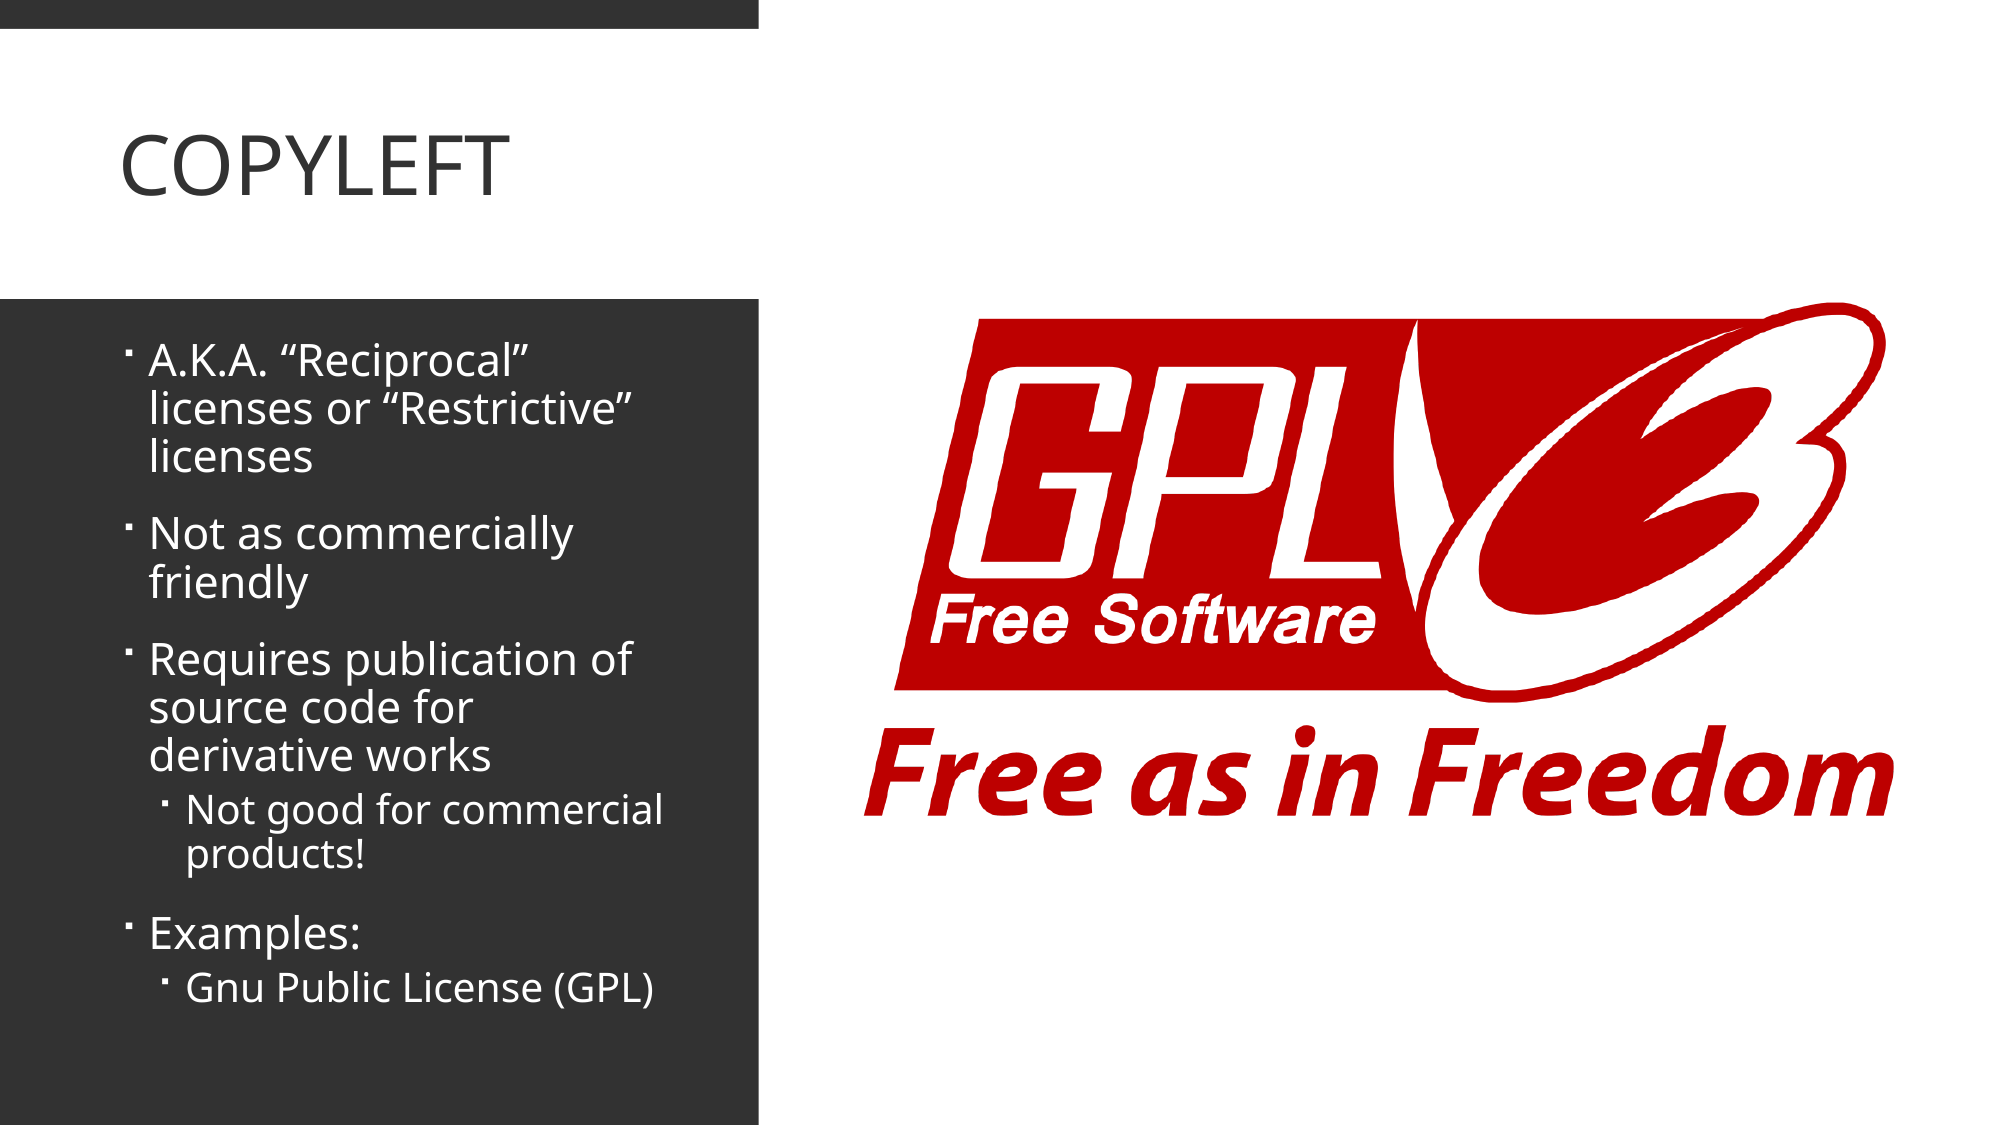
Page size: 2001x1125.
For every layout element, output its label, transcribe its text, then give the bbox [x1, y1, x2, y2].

picture [862, 302, 1895, 816]
title Copyleft [104, 46, 707, 295]
text_box [758, 0, 2000, 1125]
list A.K.A. “Reciprocal” licenses or “Restrictive” licenses Not as commercially friendly Requires publication of source code for derivative works Not good for commercial products! Examples: Gnu Public License (GPL) [104, 329, 708, 1020]
